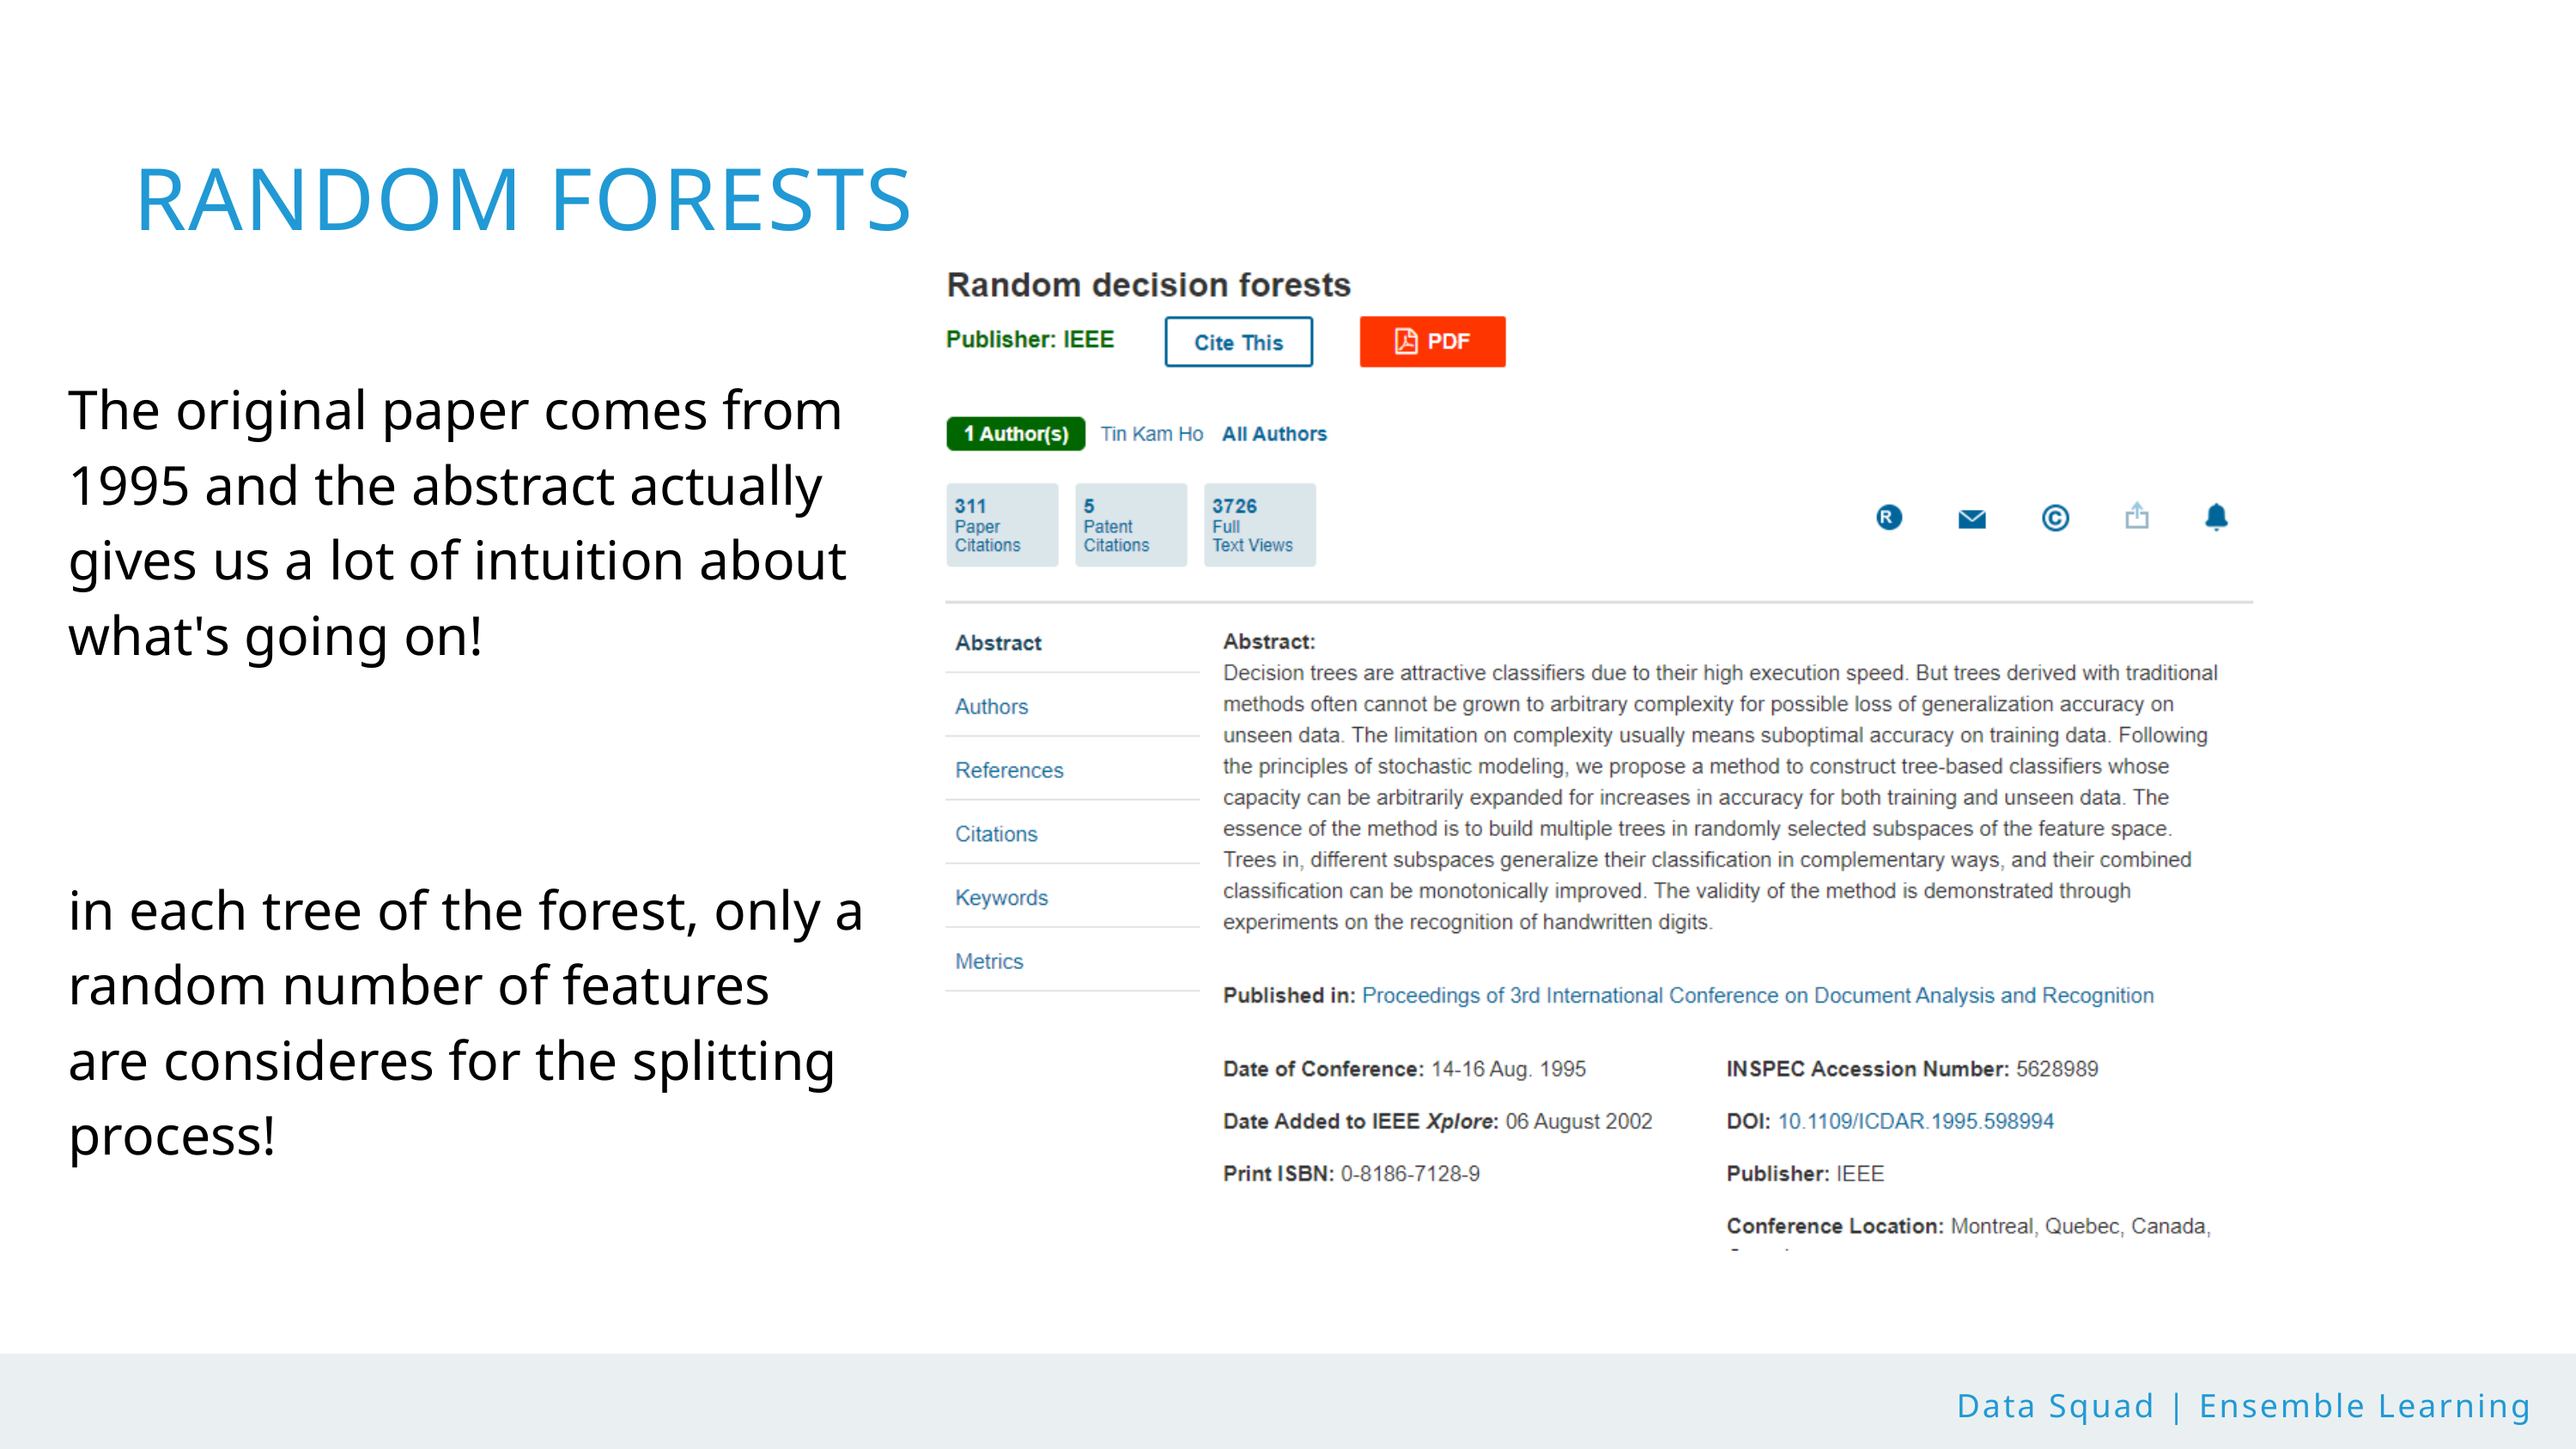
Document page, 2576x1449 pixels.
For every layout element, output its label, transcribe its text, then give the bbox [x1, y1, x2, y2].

text_box The original paper comes from 1995 and the abstract actually gives us a lot of intuition about what's going on! [68, 365, 866, 742]
text_box in each tree of the forest, only a random number of features are consideres for the splitting process! [68, 865, 866, 1241]
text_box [0, 1353, 2576, 1449]
text_box RANDOM FORESTS [133, 144, 2539, 248]
text_box [919, 248, 2263, 1251]
